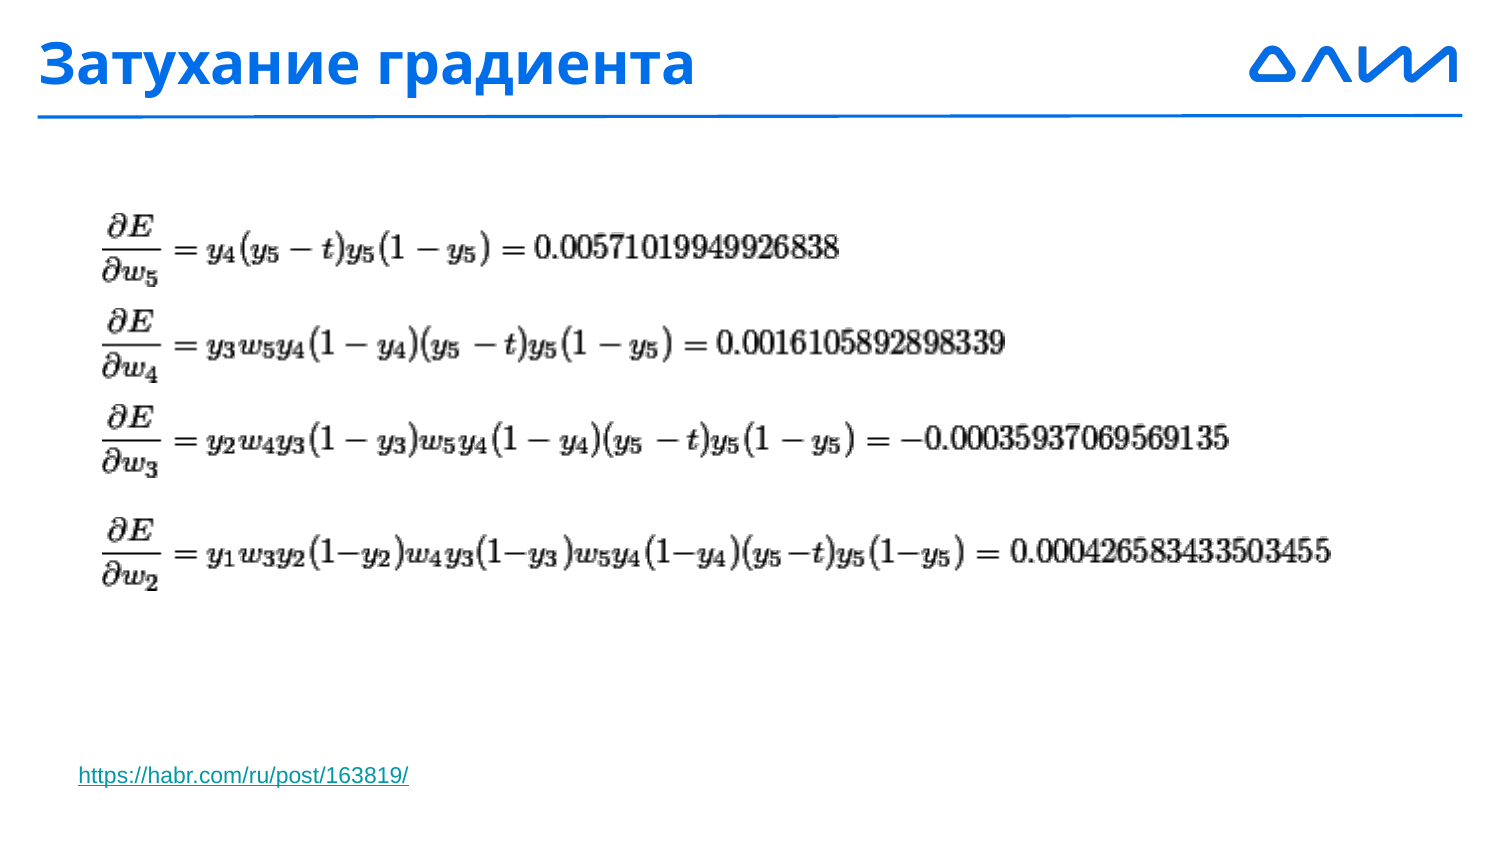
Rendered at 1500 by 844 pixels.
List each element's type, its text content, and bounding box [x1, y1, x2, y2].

text_box Затухание градиента [23, 11, 1151, 117]
picture [102, 516, 1331, 591]
picture [102, 404, 1230, 479]
picture [1230, 19, 1476, 108]
picture [102, 212, 839, 287]
picture [102, 308, 1006, 383]
text_box https://habr.com/ru/post/163819/ [63, 745, 558, 797]
